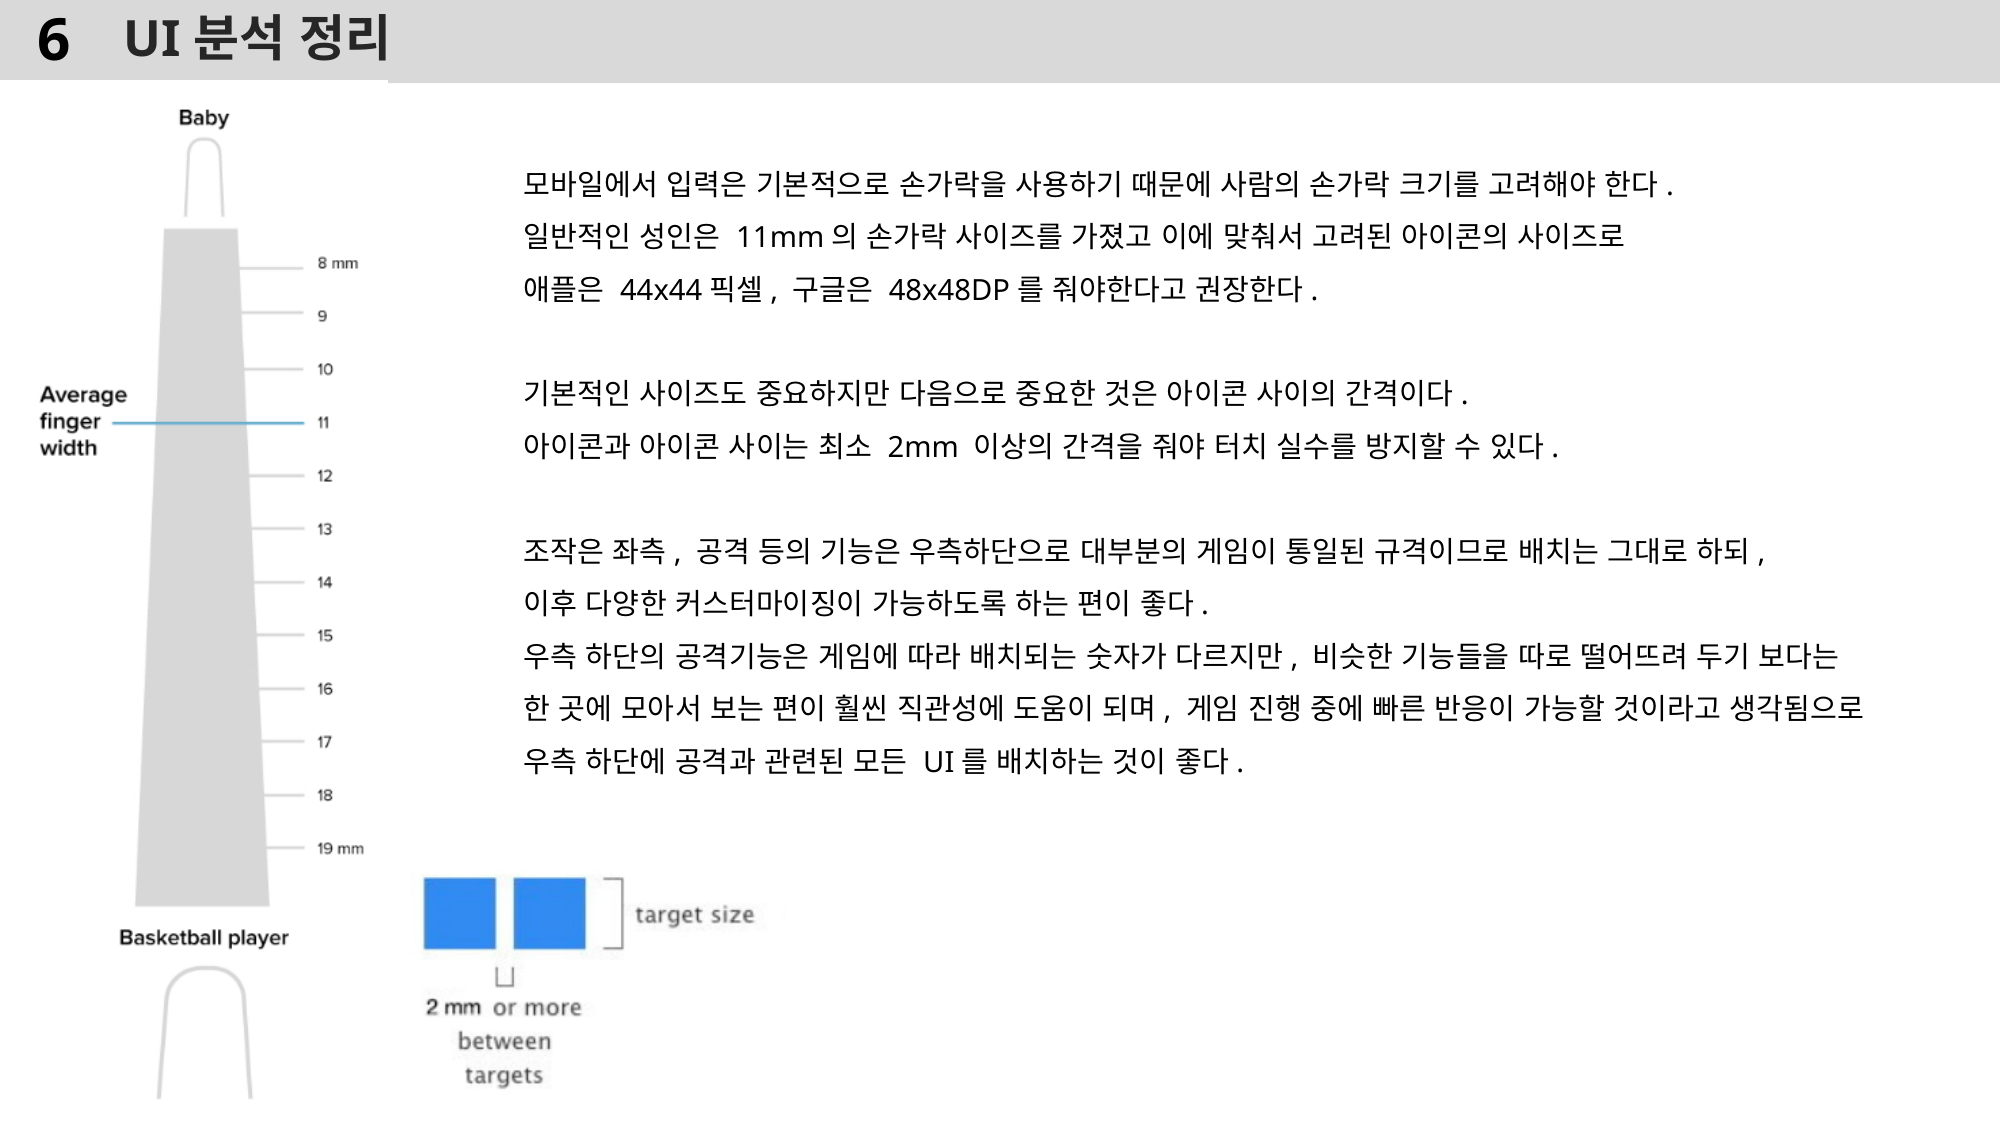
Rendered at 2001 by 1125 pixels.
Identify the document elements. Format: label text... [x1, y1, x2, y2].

text_box 모바일에서 입력은 기본적으로 손가락을 사용하기 때문에 사람의 손가락 크기를 고려해야 한다. 일반적인 성인은 11mm의 손가락 사이즈를 가졌고 이에 맞춰서 고려된 아이콘의 사이즈로 애플은 44x44픽셀, 구글은 48x48DP를 줘야한다고 권장한다. 기본적인 사이즈도 중요하지만 다음으로 중요한 것은 아이콘 사이의 간격이다. 아이콘과 아이콘 사이는 최소 2mm 이상의 간격을 줘야 터치 실수를 방지할 수 있다. 조작은 좌측, 공격 등의 기능은 우측하단으로 대부분의 게임이 통일된 규격이므로 배치는 그대로 하되, 이후 다양한 커스터마이징이 가능하도록 하는 편이 좋다. 우측 하단의 공격기능은 게임에 따라 배치되는 숫자가 다르지만, 비슷한 기능들을 따로 떨어뜨려 두기 보다는 한 곳에 모아서 보는 편이 훨씬 직관성에 도움이 되며, 게임 진행 중에 빠른 반응이 가능할 것이라고 생각됨으로 우측 하단에 공격과 관련된 모든 UI를 배치하는 것이 좋다. [509, 141, 1880, 786]
picture [0, 80, 786, 1125]
title UI분석 정리 [108, 0, 1834, 81]
